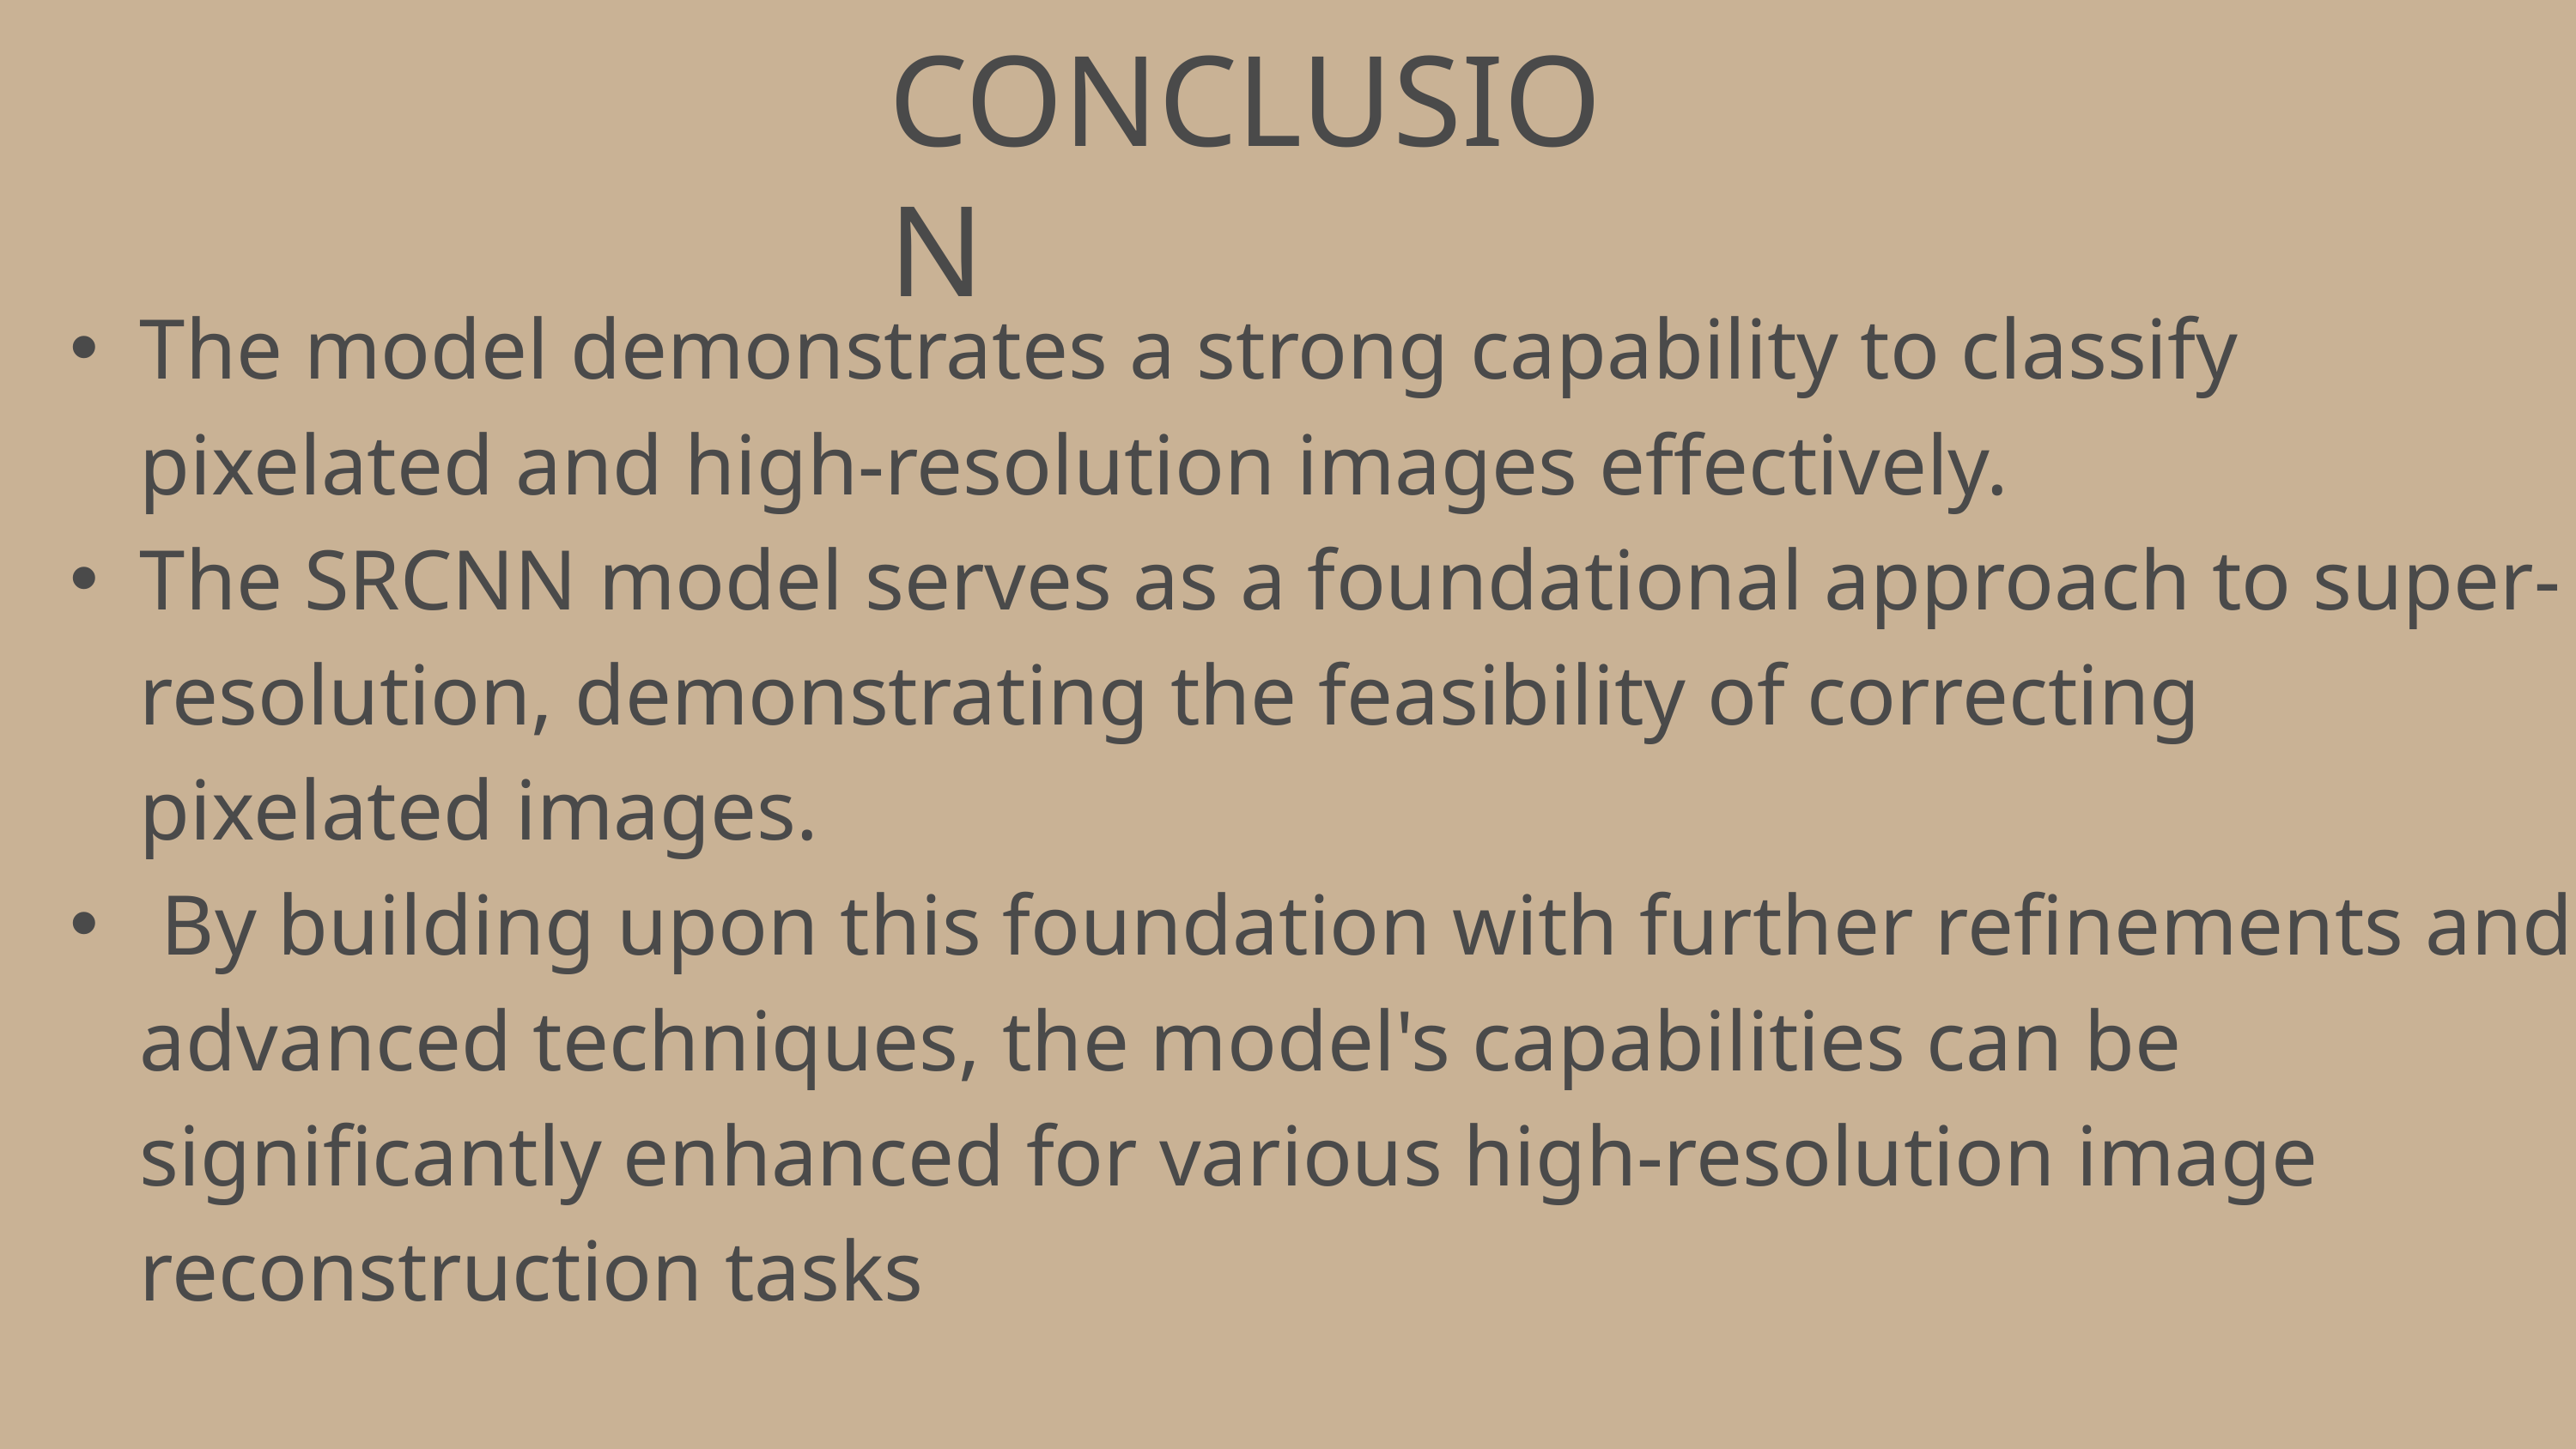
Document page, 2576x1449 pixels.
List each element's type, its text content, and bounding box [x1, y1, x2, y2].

text_box The model demonstrates a strong capability to classify pixelated and high-resolution images effectively. The SRCNN model serves as a foundational approach to super-resolution, demonstrating the feasibility of correcting pixelated images. By building upon this foundation with further refinements and advanced techniques, the model's capabilities can be significantly enhanced for various high-resolution image reconstruction tasks [0, 280, 2576, 1318]
text_box CONCLUSION [889, 21, 1687, 280]
